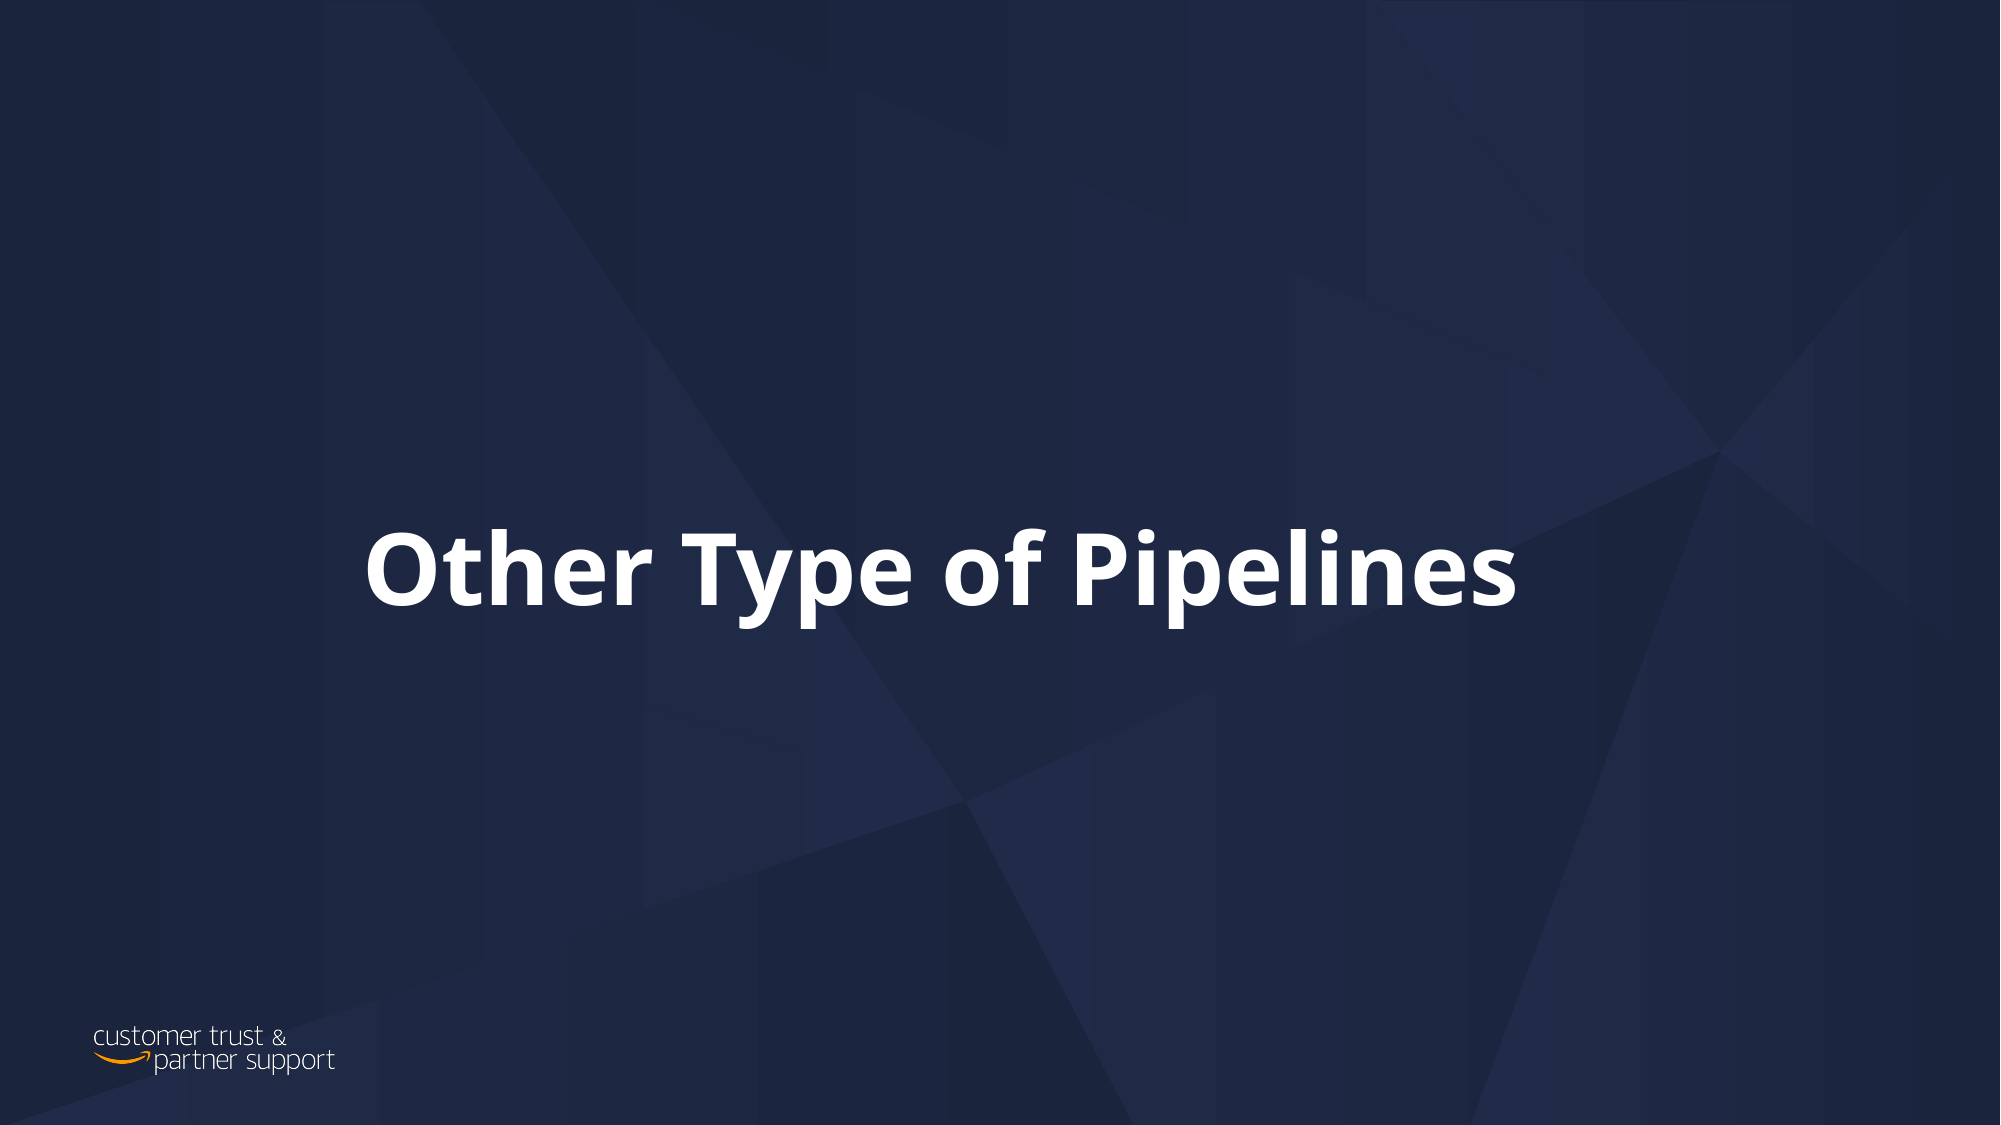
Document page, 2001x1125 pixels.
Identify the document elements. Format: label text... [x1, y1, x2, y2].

list Other Type of Pipelines [341, 294, 1541, 838]
